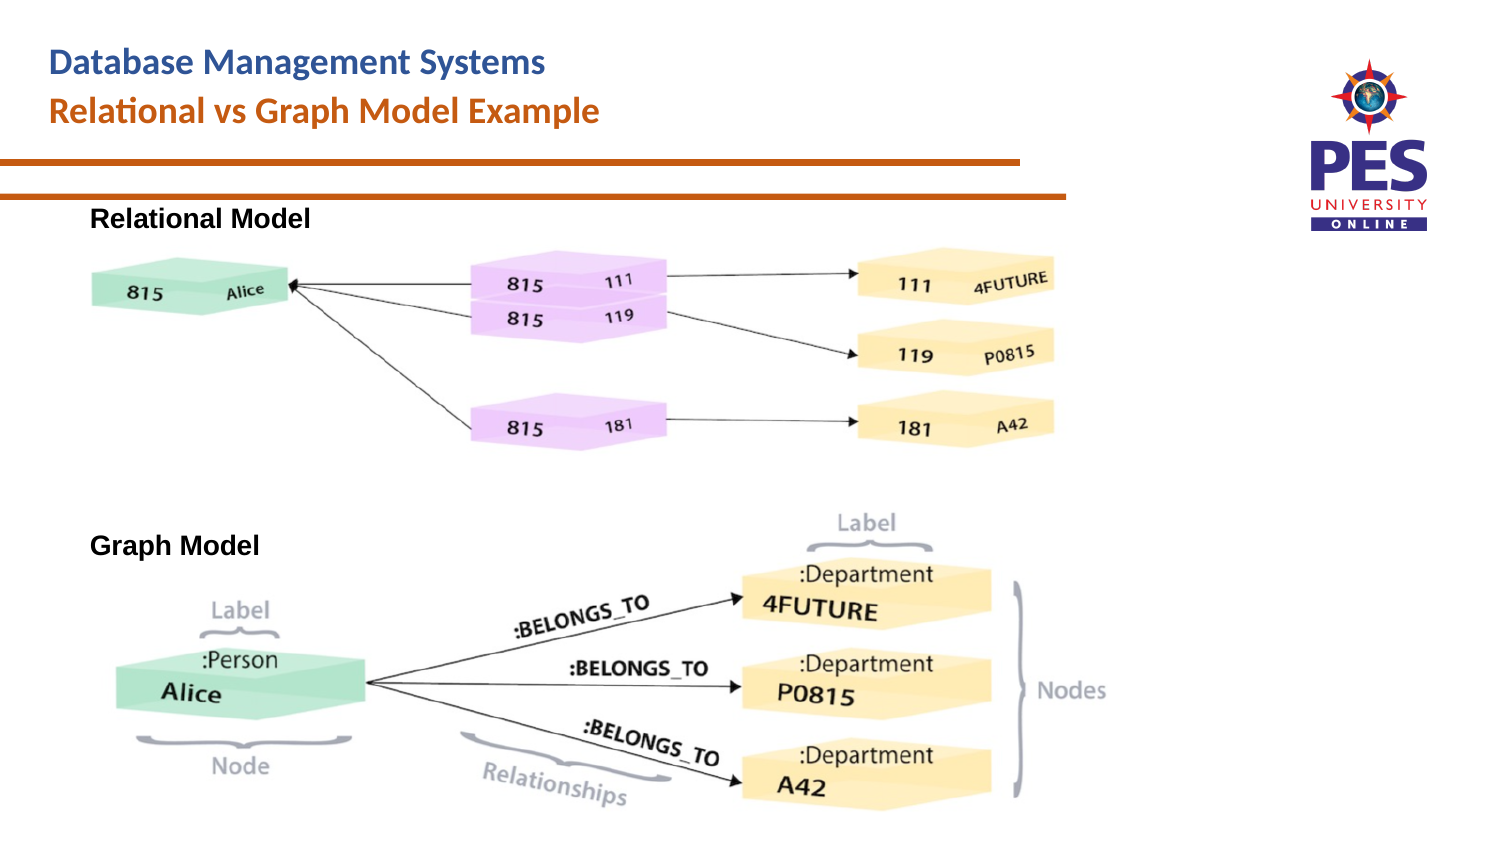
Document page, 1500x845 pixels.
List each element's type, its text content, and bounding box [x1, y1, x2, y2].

text_box Relational vs Graph Model Example [37, 80, 1022, 137]
picture [78, 509, 1115, 830]
picture [1311, 58, 1427, 231]
picture [78, 223, 1074, 470]
text_box Database Management Systems [37, 31, 960, 88]
text_box Relational Model [78, 194, 408, 222]
